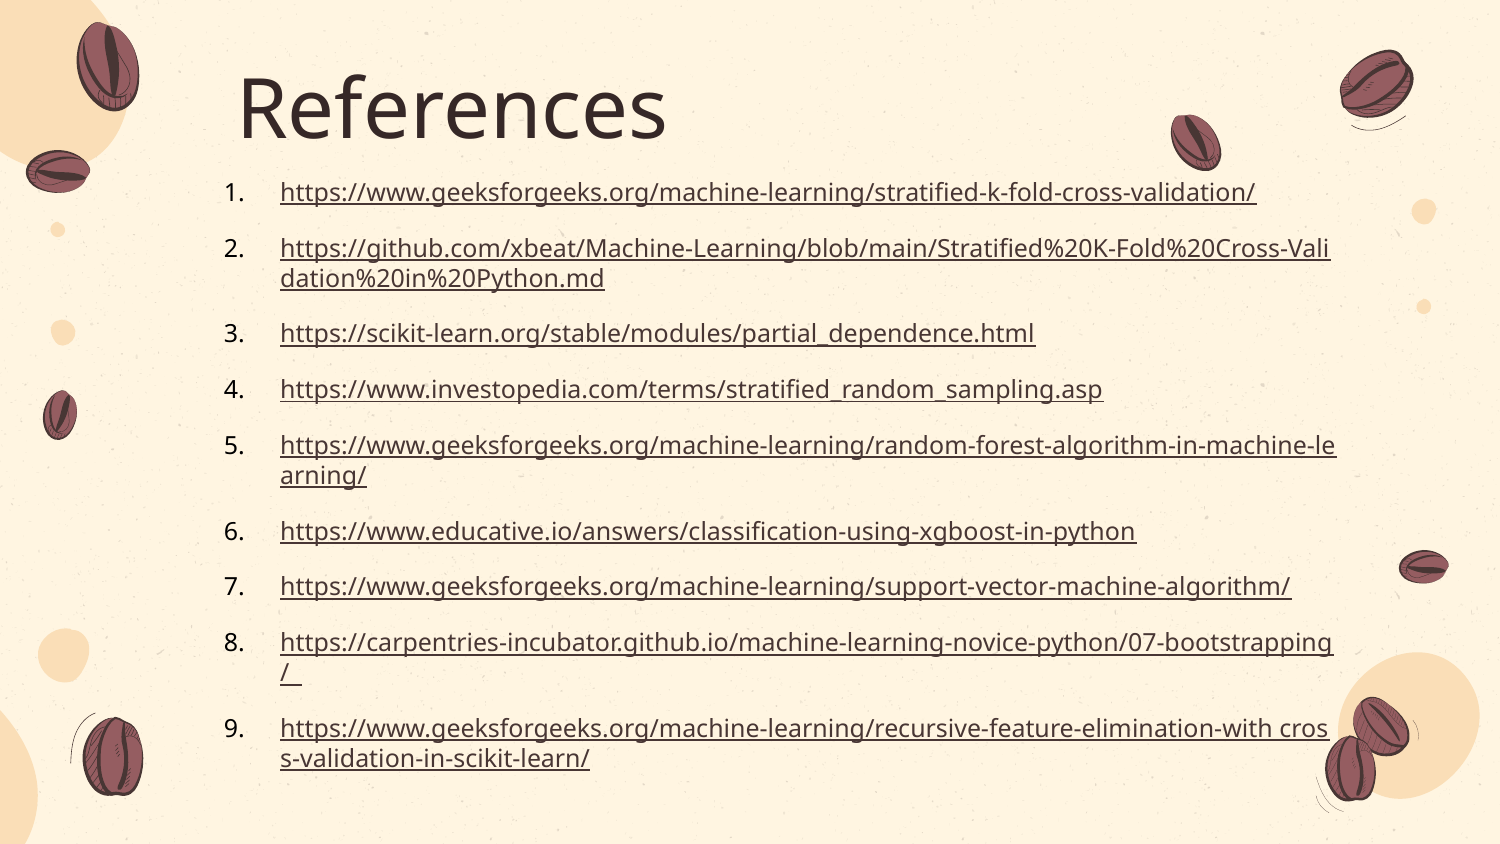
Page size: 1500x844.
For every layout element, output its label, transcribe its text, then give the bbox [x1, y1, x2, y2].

picture [0, 0, 1500, 844]
text_box References [221, 48, 1147, 163]
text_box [1164, 119, 1227, 166]
text_box https://www.geeksforgeeks.org/machine-learning/stratified-k-fold-cross-validation/ https://github.com/xbeat/Machine-Learning/blob/main/Stratified%20K-Fold%20Cross-Validation%20in%20Python.md https://scikit-learn.org/stable/modules/partial_dependence.html https://www.investopedia.com/terms/stratified_random_sampling.asp https://www.geeksforgeeks.org/machine-learning/random-forest-algorithm-in-machine-learning/ https://www.educative.io/answers/classification-using-xgboost-in-python https://www.geeksforgeeks.org/machine-learning/support-vector-machine-algorithm/ https://carpentries-incubator.github.io/machine-learning-novice-python/07-bootstrapping/ https://www.geeksforgeeks.org/machine-learning/recursive-feature-elimination-with cross-validation-in-scikit-learn/ [209, 163, 1353, 664]
